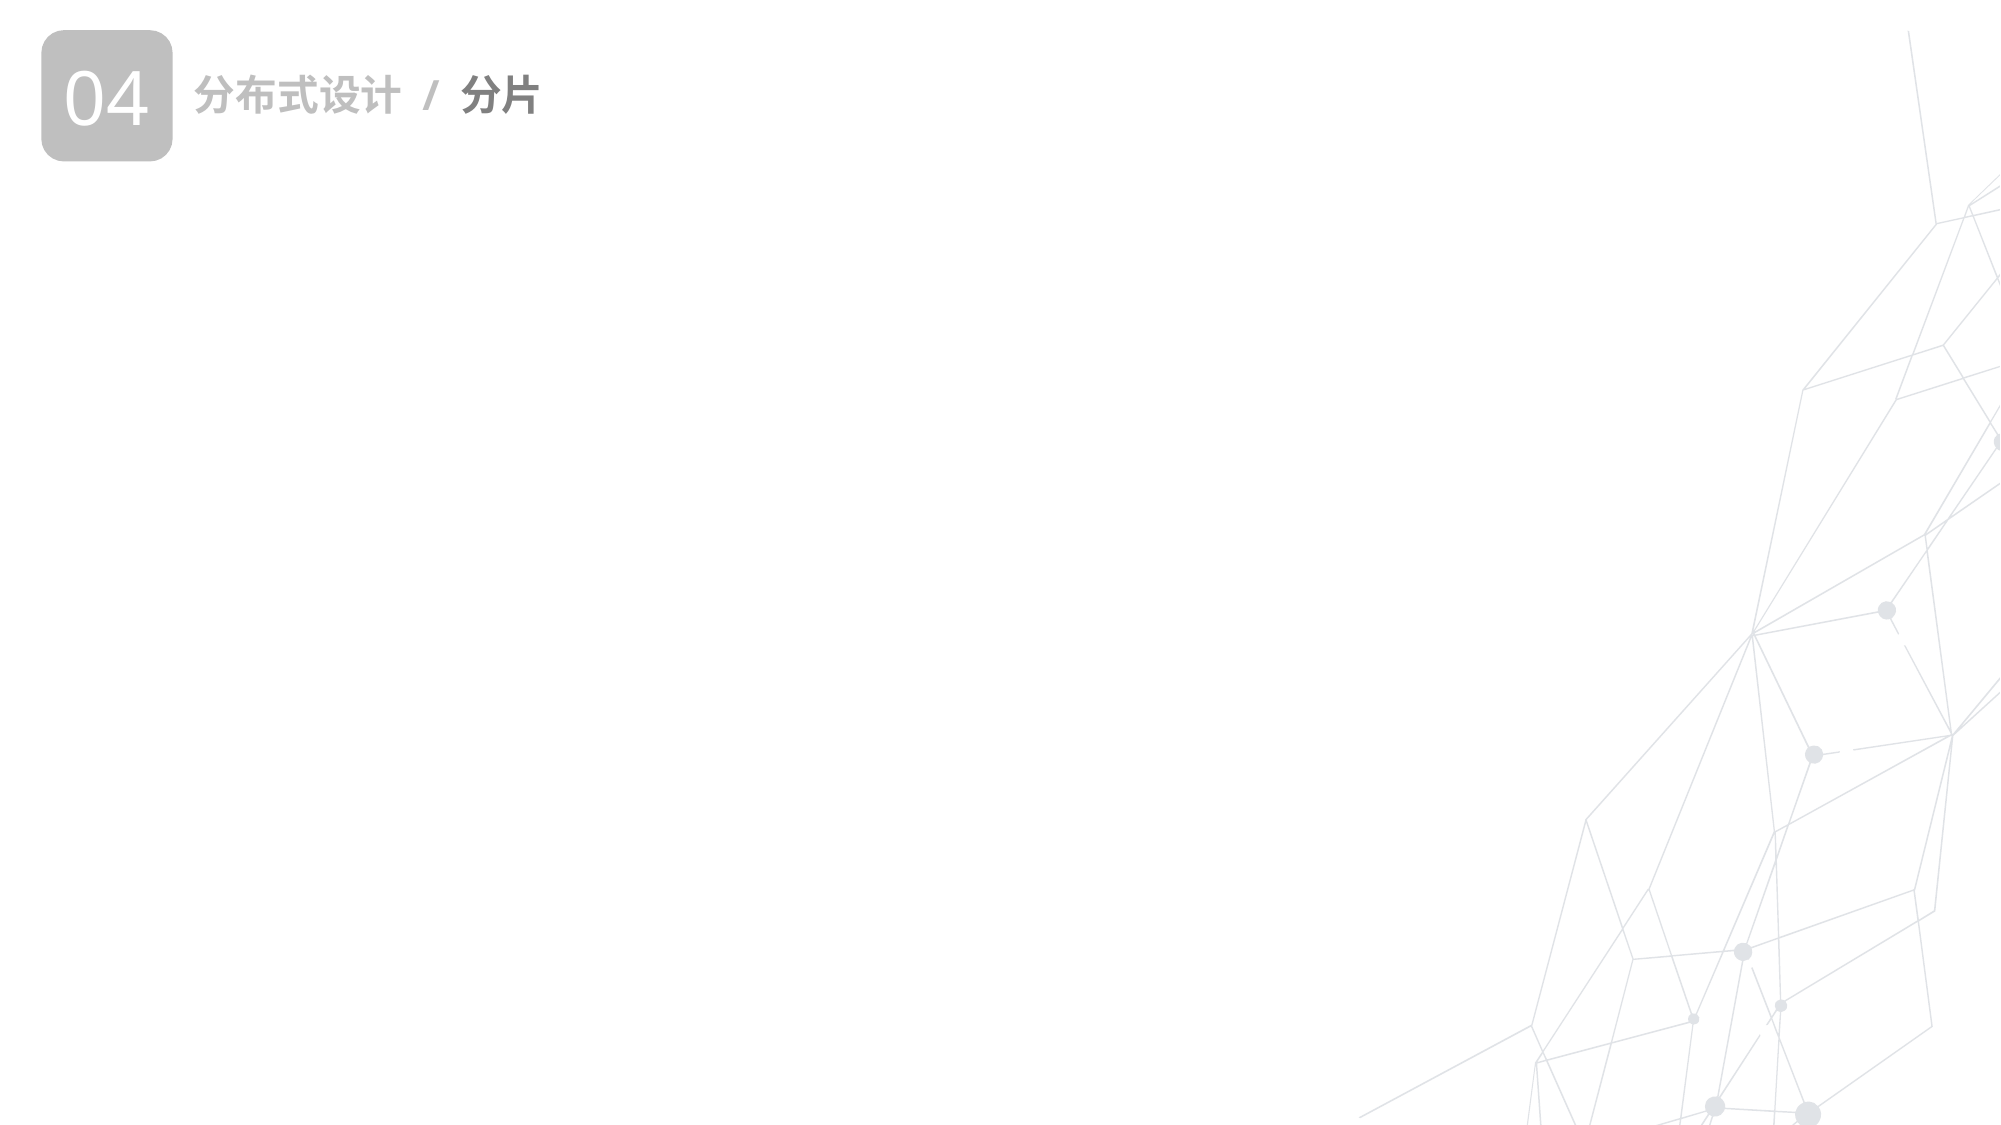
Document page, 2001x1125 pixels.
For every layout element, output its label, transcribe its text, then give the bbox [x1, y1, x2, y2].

text_box 分布式设计 / 分片 [194, 35, 958, 138]
text_box [1358, 30, 2000, 1125]
text_box 04 [41, 30, 173, 162]
